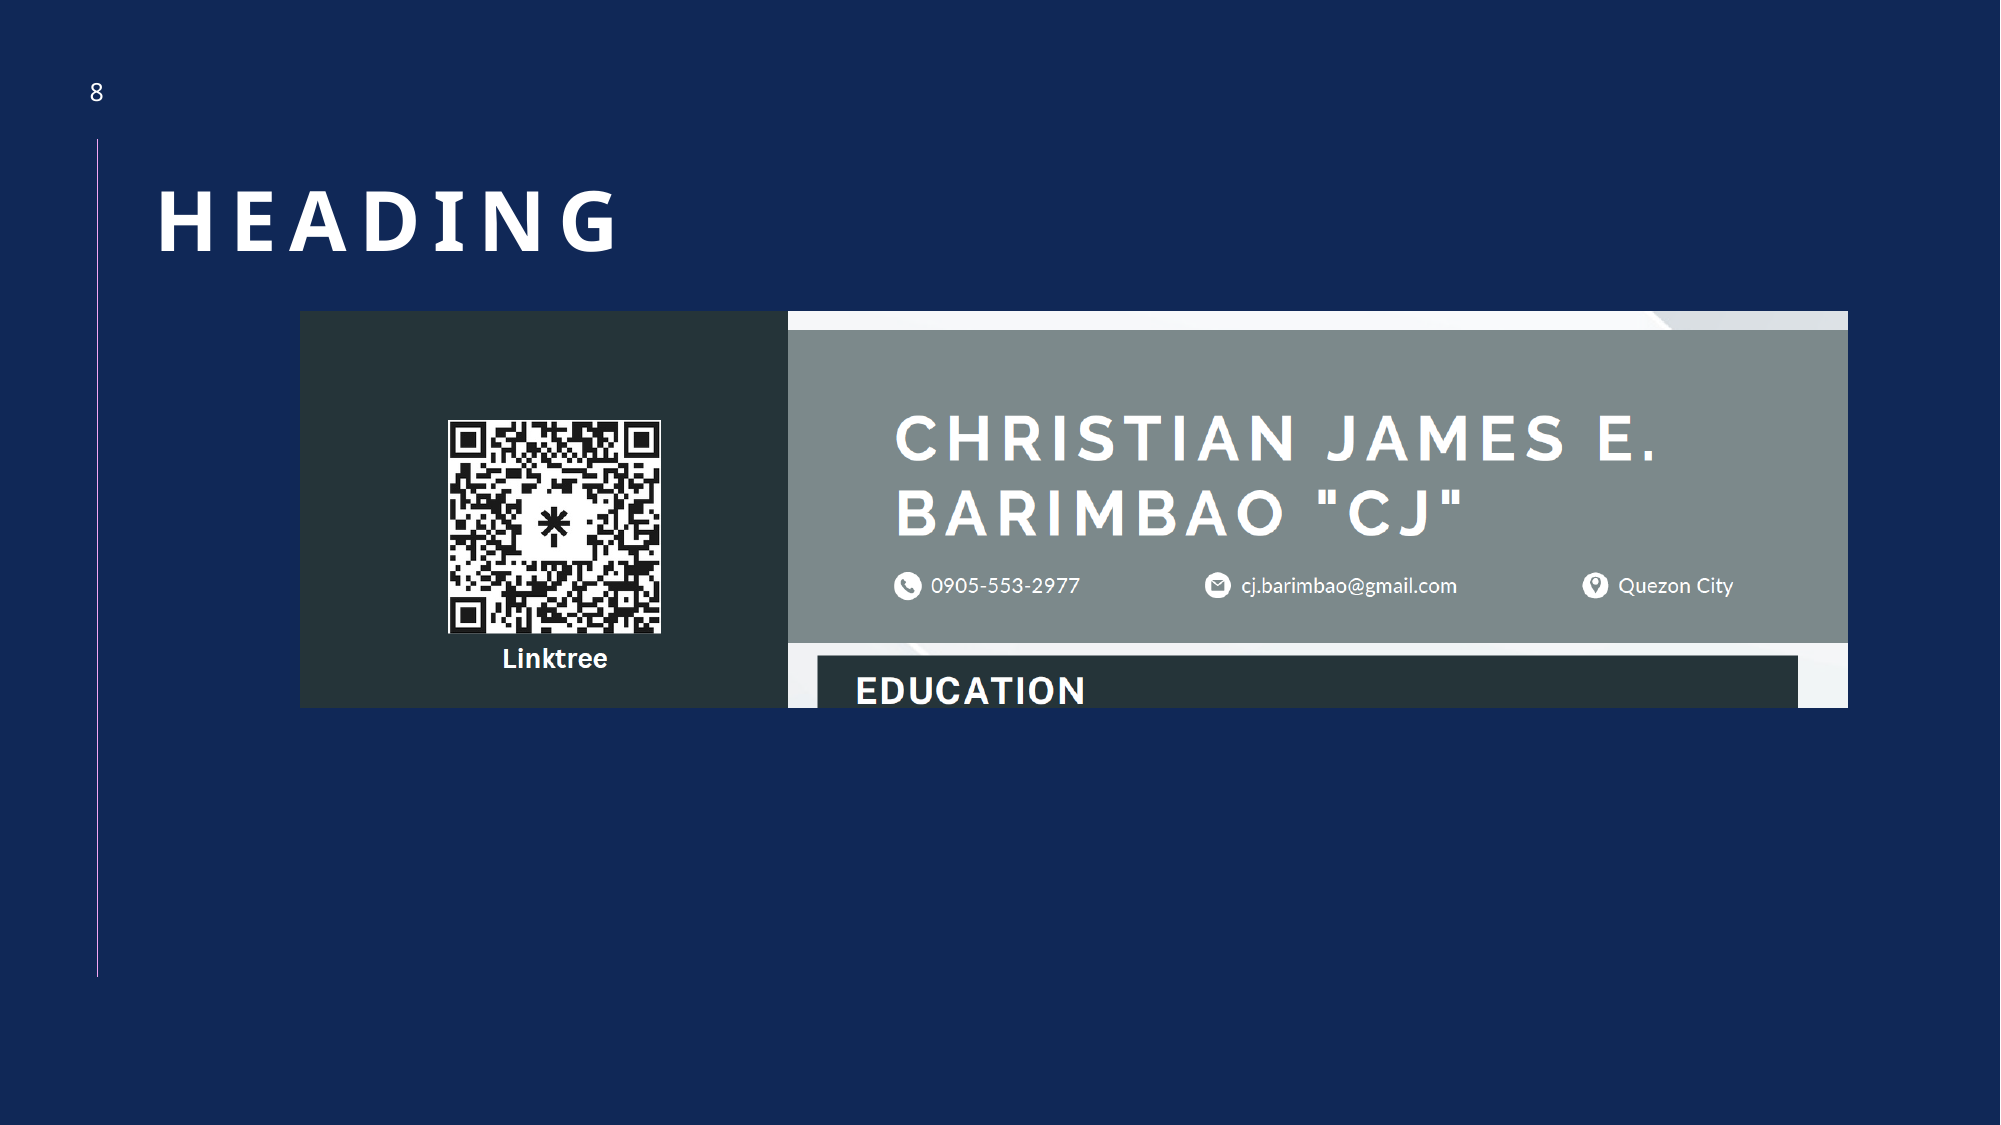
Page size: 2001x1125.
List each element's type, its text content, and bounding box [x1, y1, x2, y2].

slide_number 8 [53, 67, 140, 119]
title Heading [139, 136, 1925, 312]
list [300, 311, 1848, 708]
